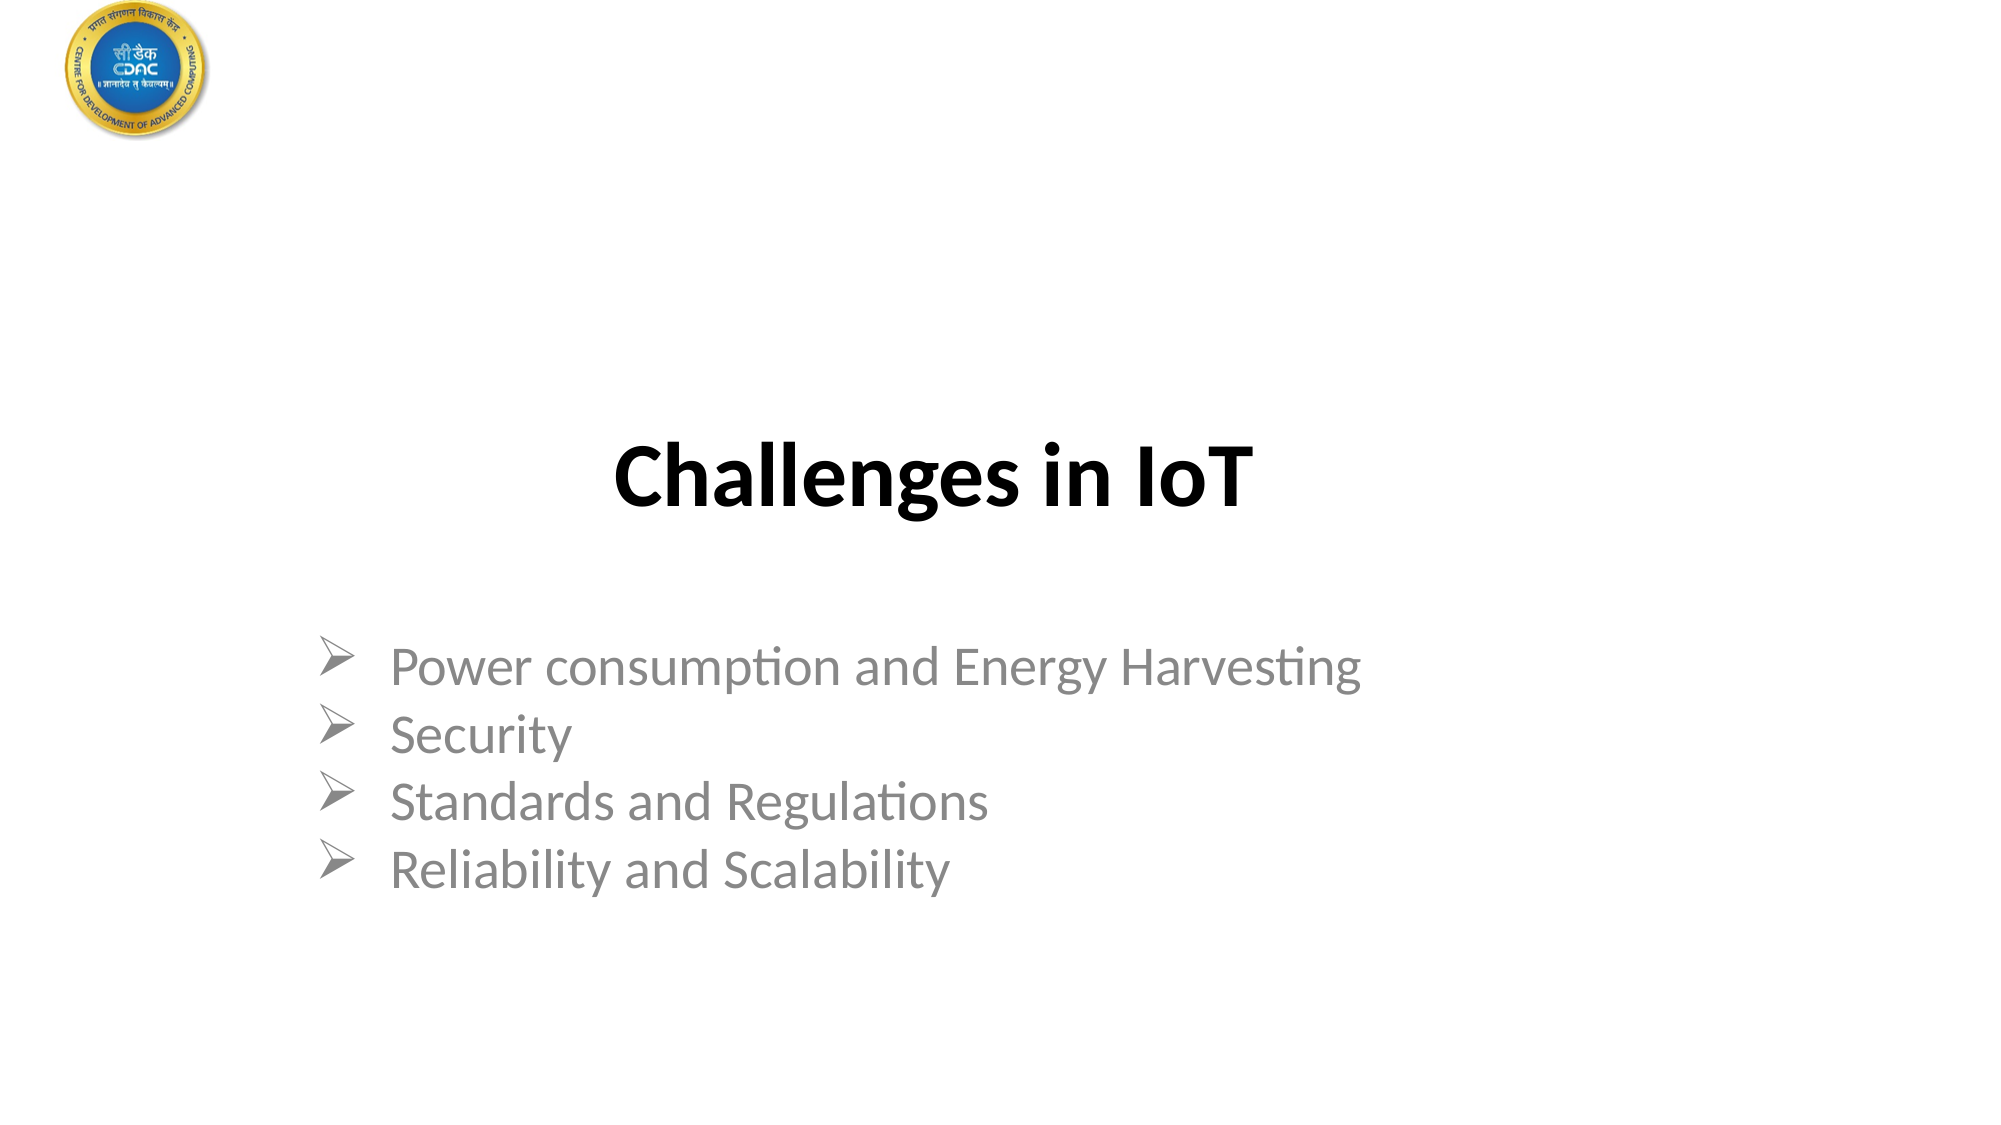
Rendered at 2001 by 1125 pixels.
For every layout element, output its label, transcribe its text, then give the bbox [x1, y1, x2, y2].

title Challenges in IoT [612, 412, 1258, 603]
picture [0, 0, 269, 142]
text_box Power consumption and Energy Harvesting Security Standards and Regulations Reliability and Scalability [312, 627, 1372, 900]
